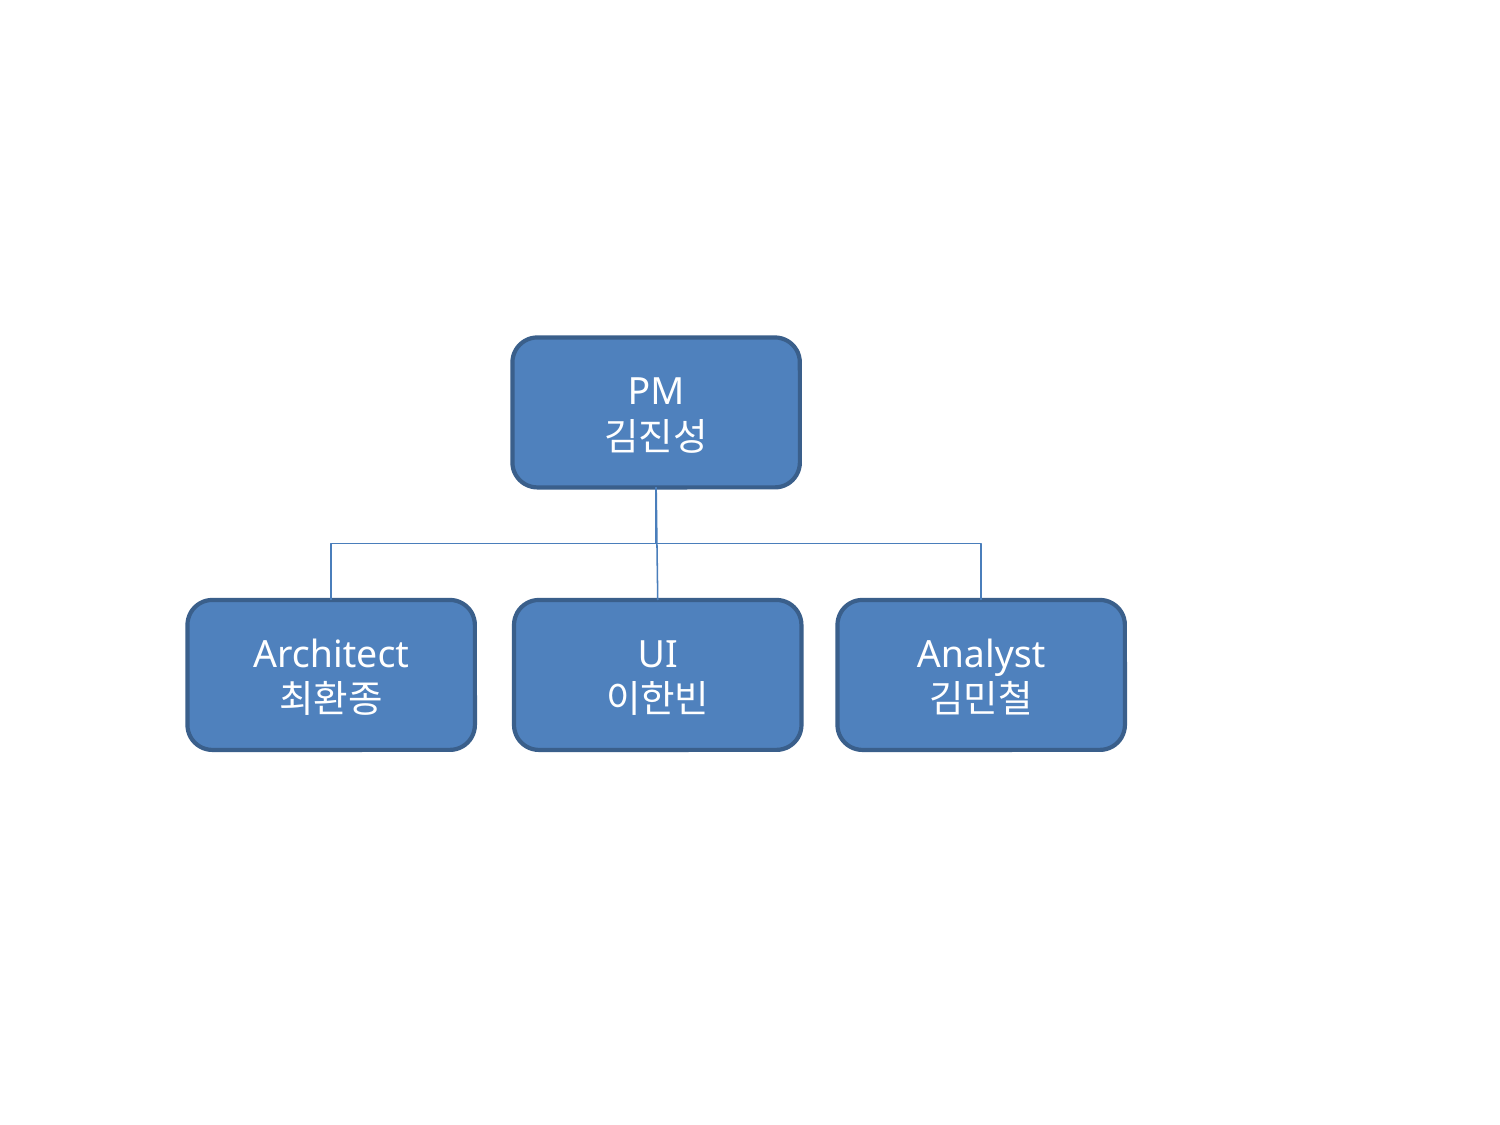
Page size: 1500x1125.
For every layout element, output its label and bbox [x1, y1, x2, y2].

text_box [187, 337, 1126, 751]
